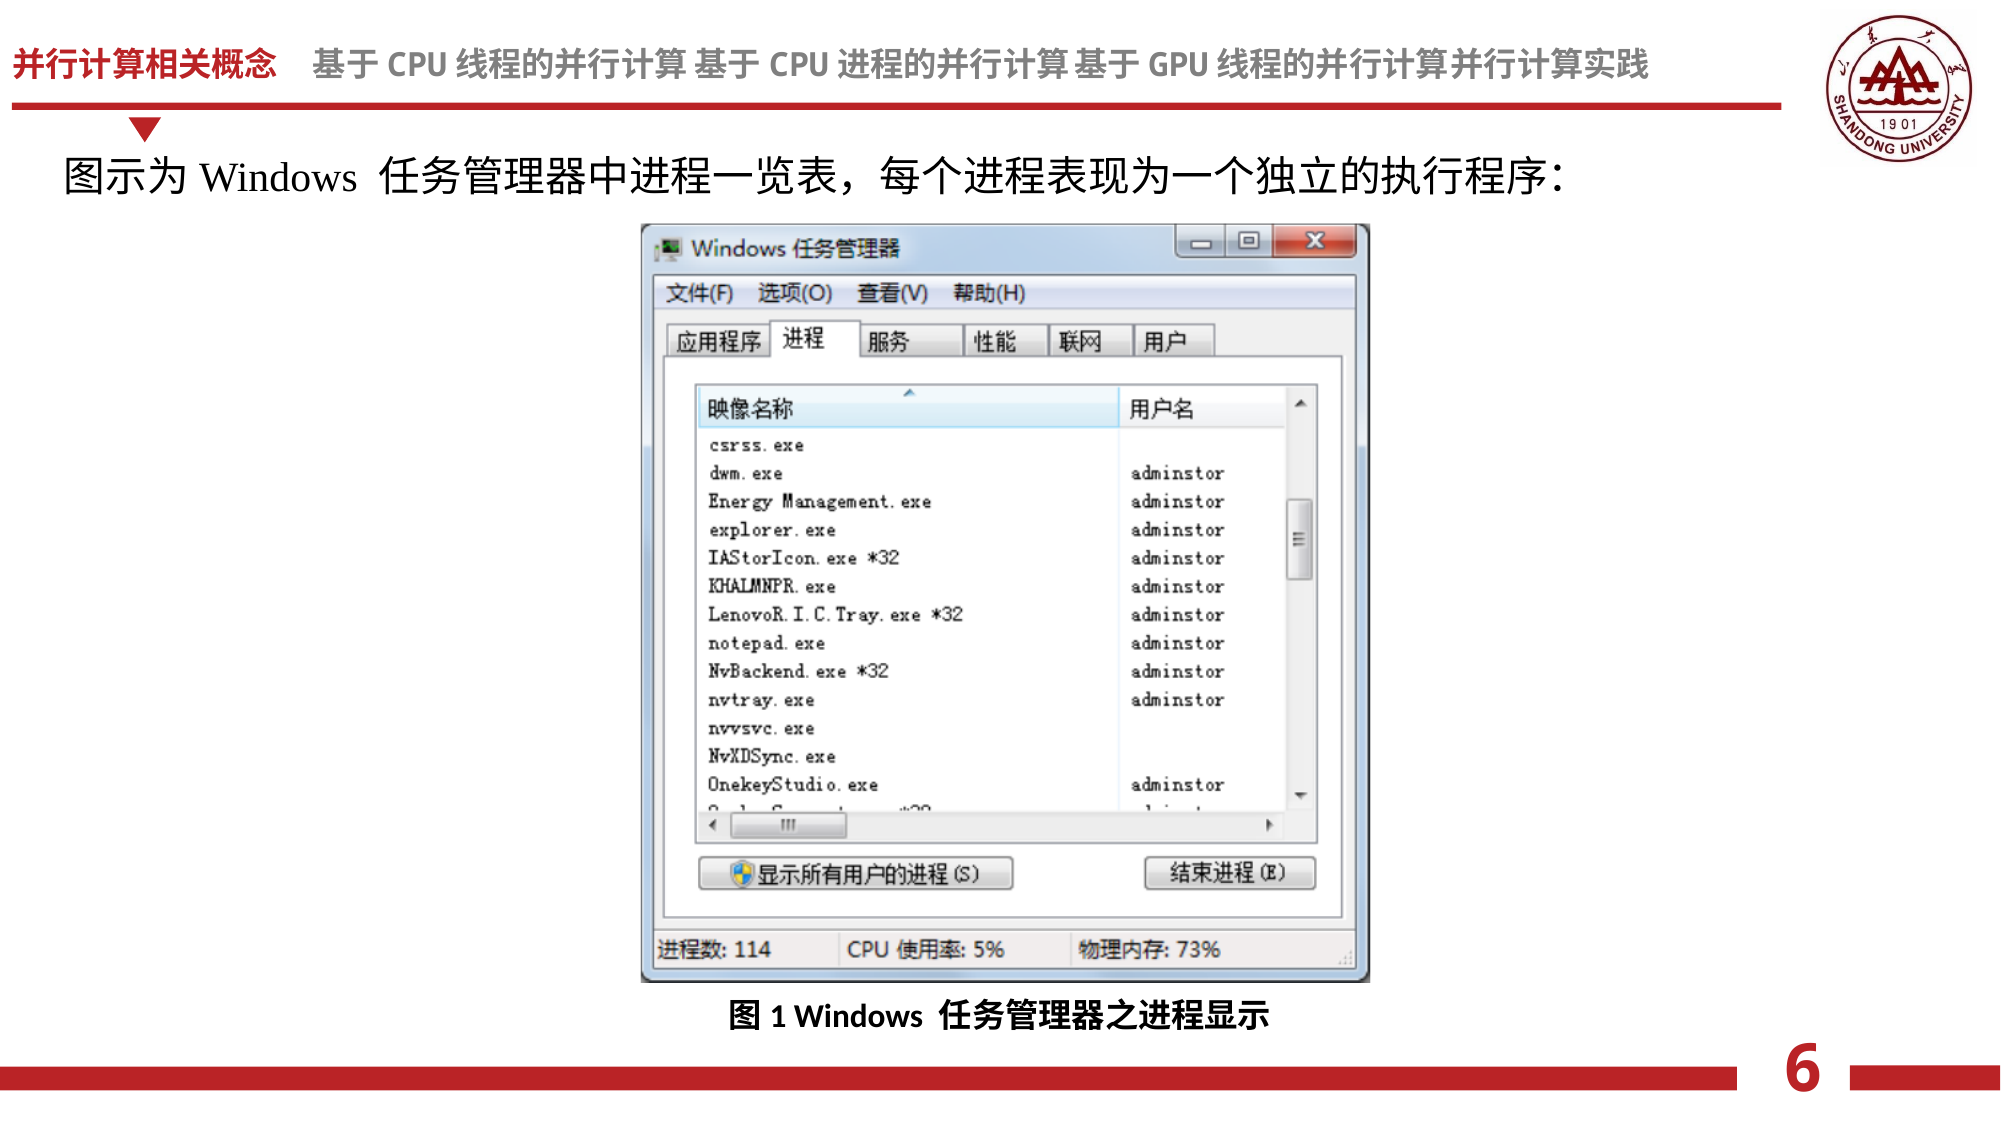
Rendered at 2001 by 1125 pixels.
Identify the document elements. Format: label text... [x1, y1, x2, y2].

picture [1820, 9, 1977, 167]
text_box 图示为Windows 任务管理器中进程一览表，每个进程表现为一个独立的执行程序： [0, 142, 1765, 208]
picture [637, 221, 1373, 984]
text_box 图1 Windows 任务管理器之进程显示 [497, 987, 1503, 1042]
